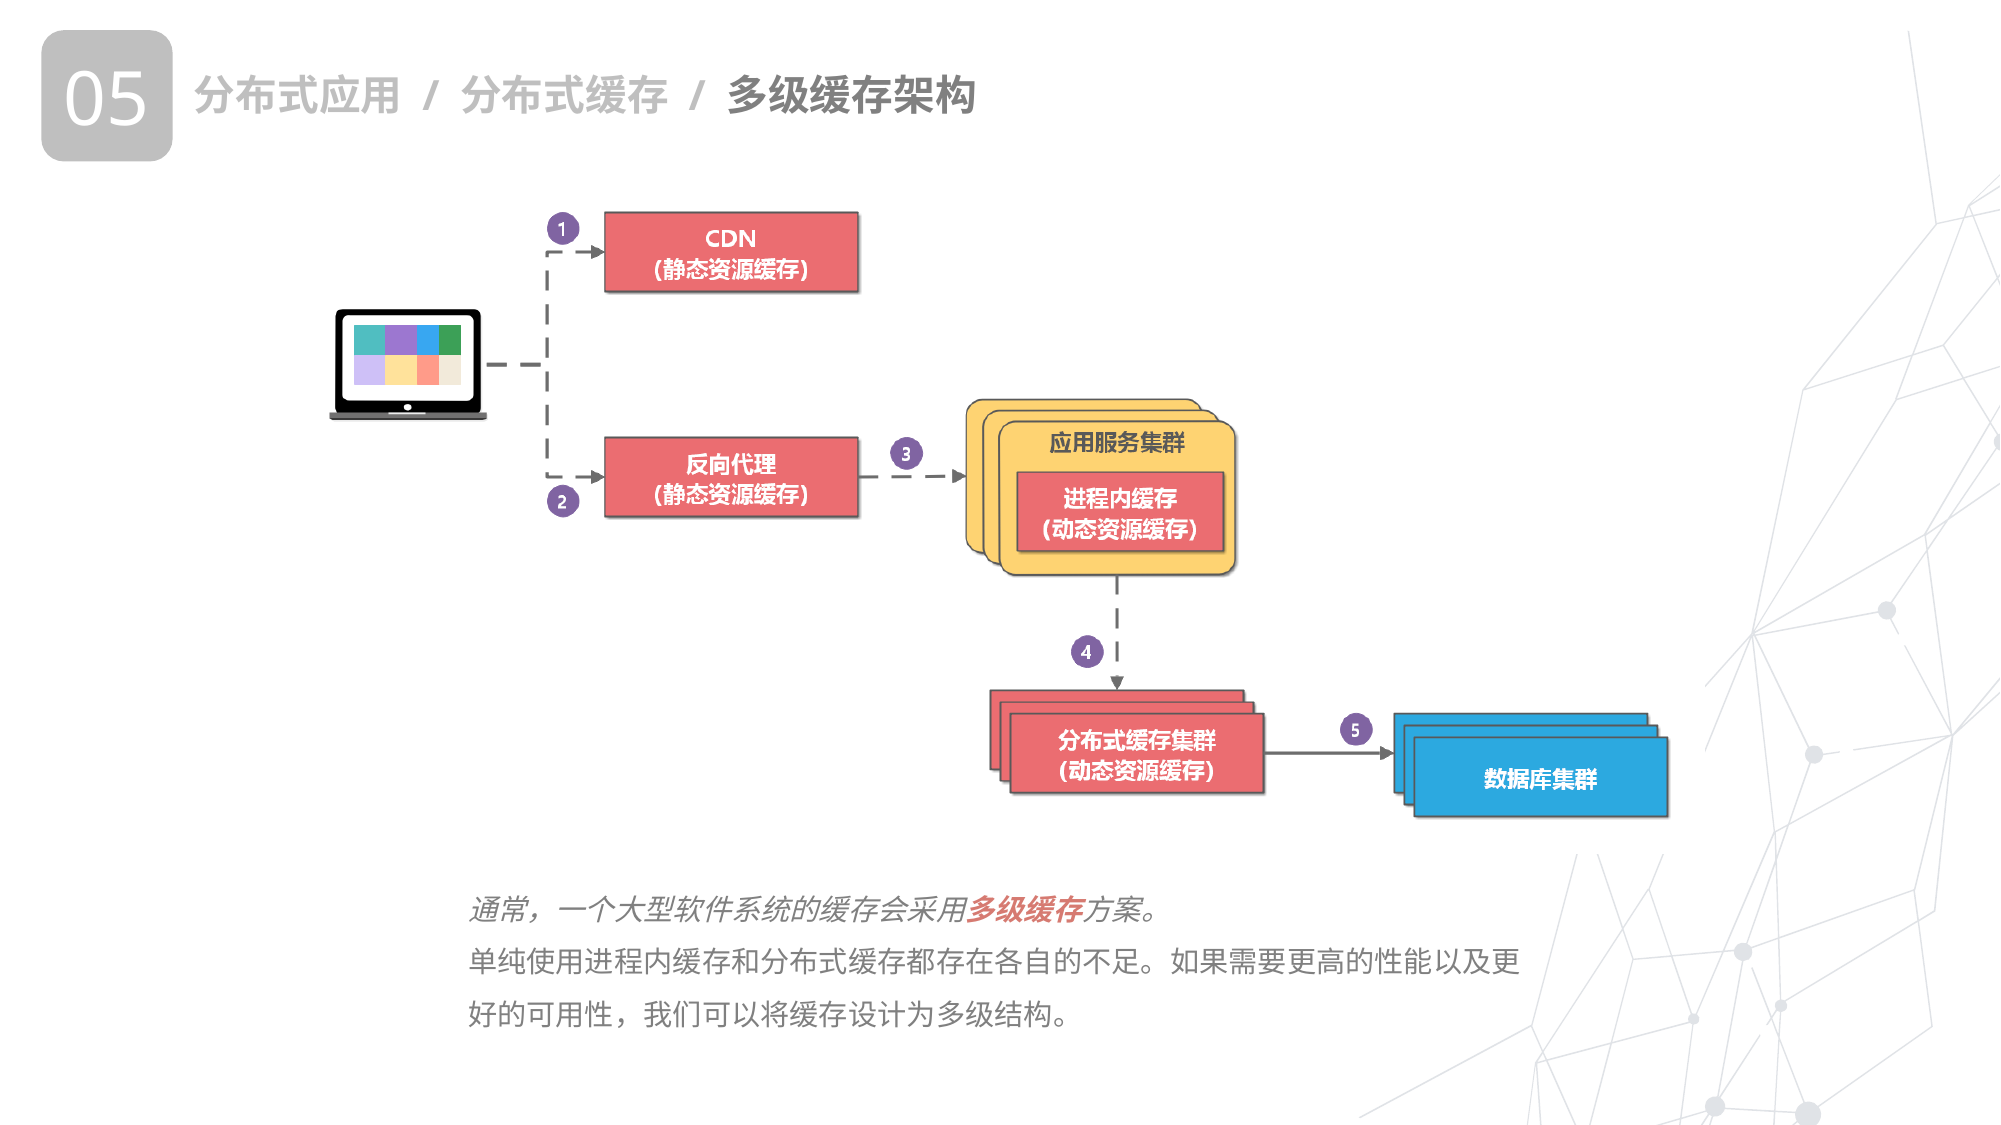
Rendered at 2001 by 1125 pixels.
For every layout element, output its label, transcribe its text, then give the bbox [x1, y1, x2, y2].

text_box [1358, 1039, 1508, 1119]
text_box [1526, 30, 2000, 1125]
text_box 通常，一个大型软件系统的缓存会采用多级缓存方案。 单纯使用进程内缓存和分布式缓存都存在各自的不足。如果需要更高的性能以及更好的可用性，我们可以将缓存设计为多级结构。 [453, 865, 1547, 1039]
picture [295, 174, 1705, 854]
text_box 05 [41, 30, 173, 162]
text_box 分布式应用 / 分布式缓存 / 多级缓存架构 [194, 35, 1346, 138]
